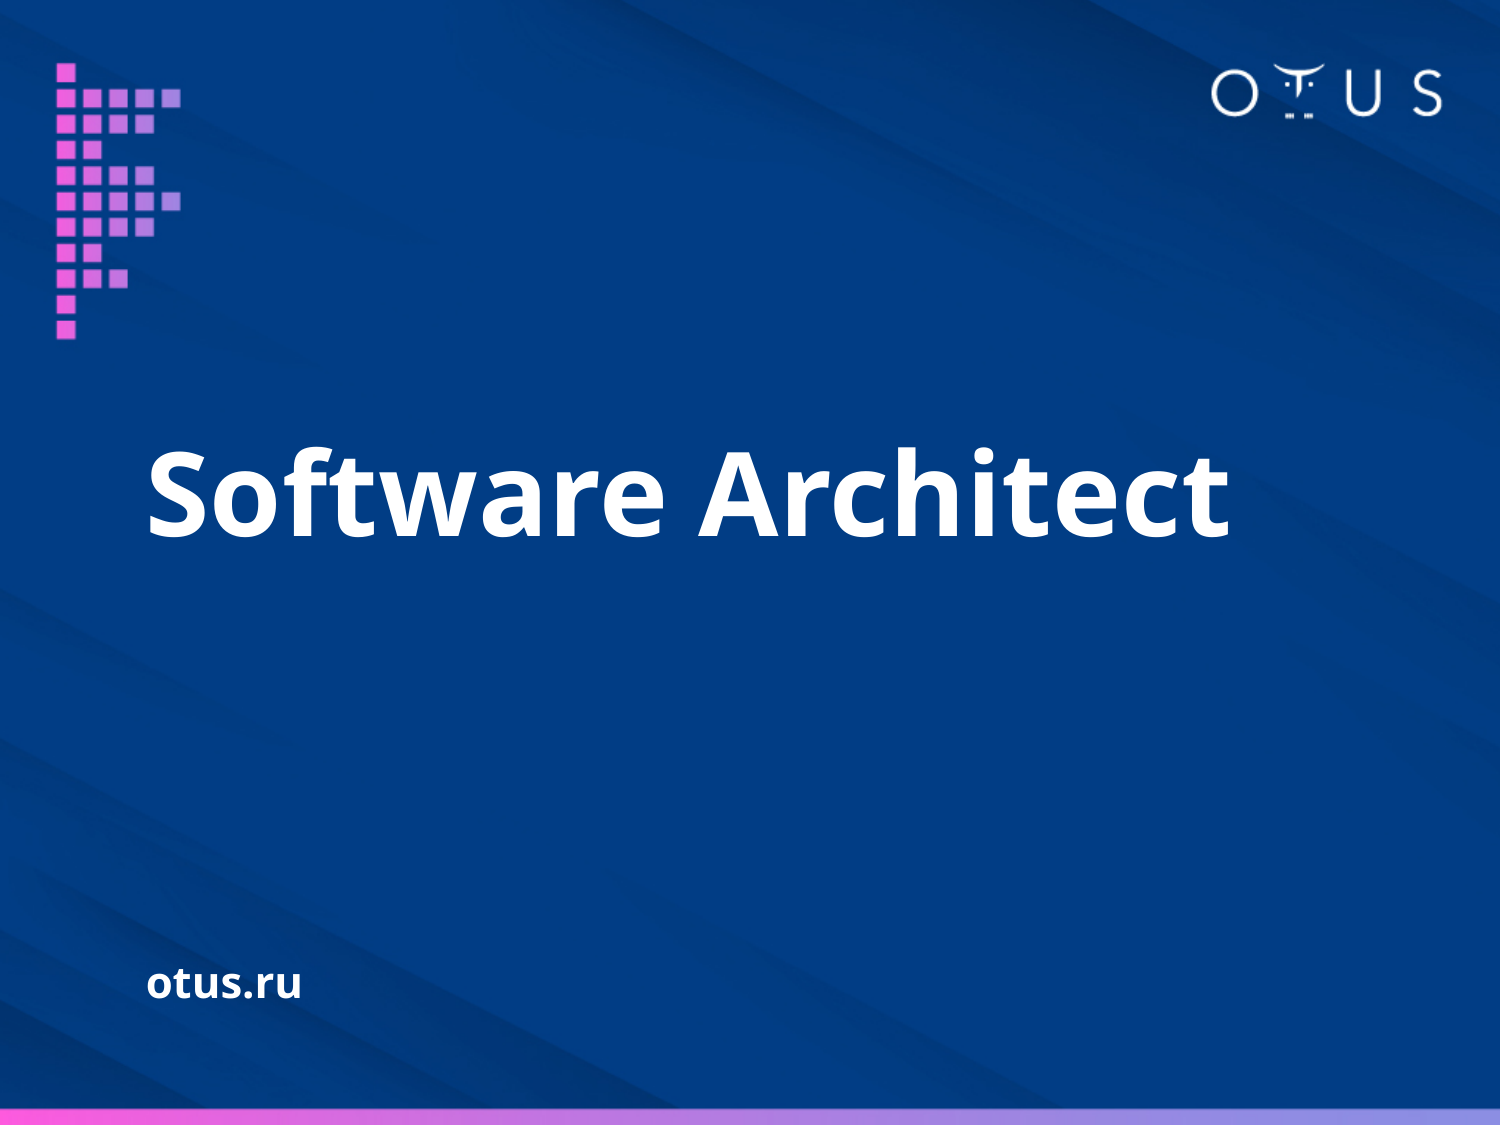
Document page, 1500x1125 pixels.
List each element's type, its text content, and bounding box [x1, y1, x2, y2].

title Software Architect [130, 420, 1500, 974]
picture [0, 0, 1500, 1125]
subtitle otus.ru [130, 974, 960, 1114]
